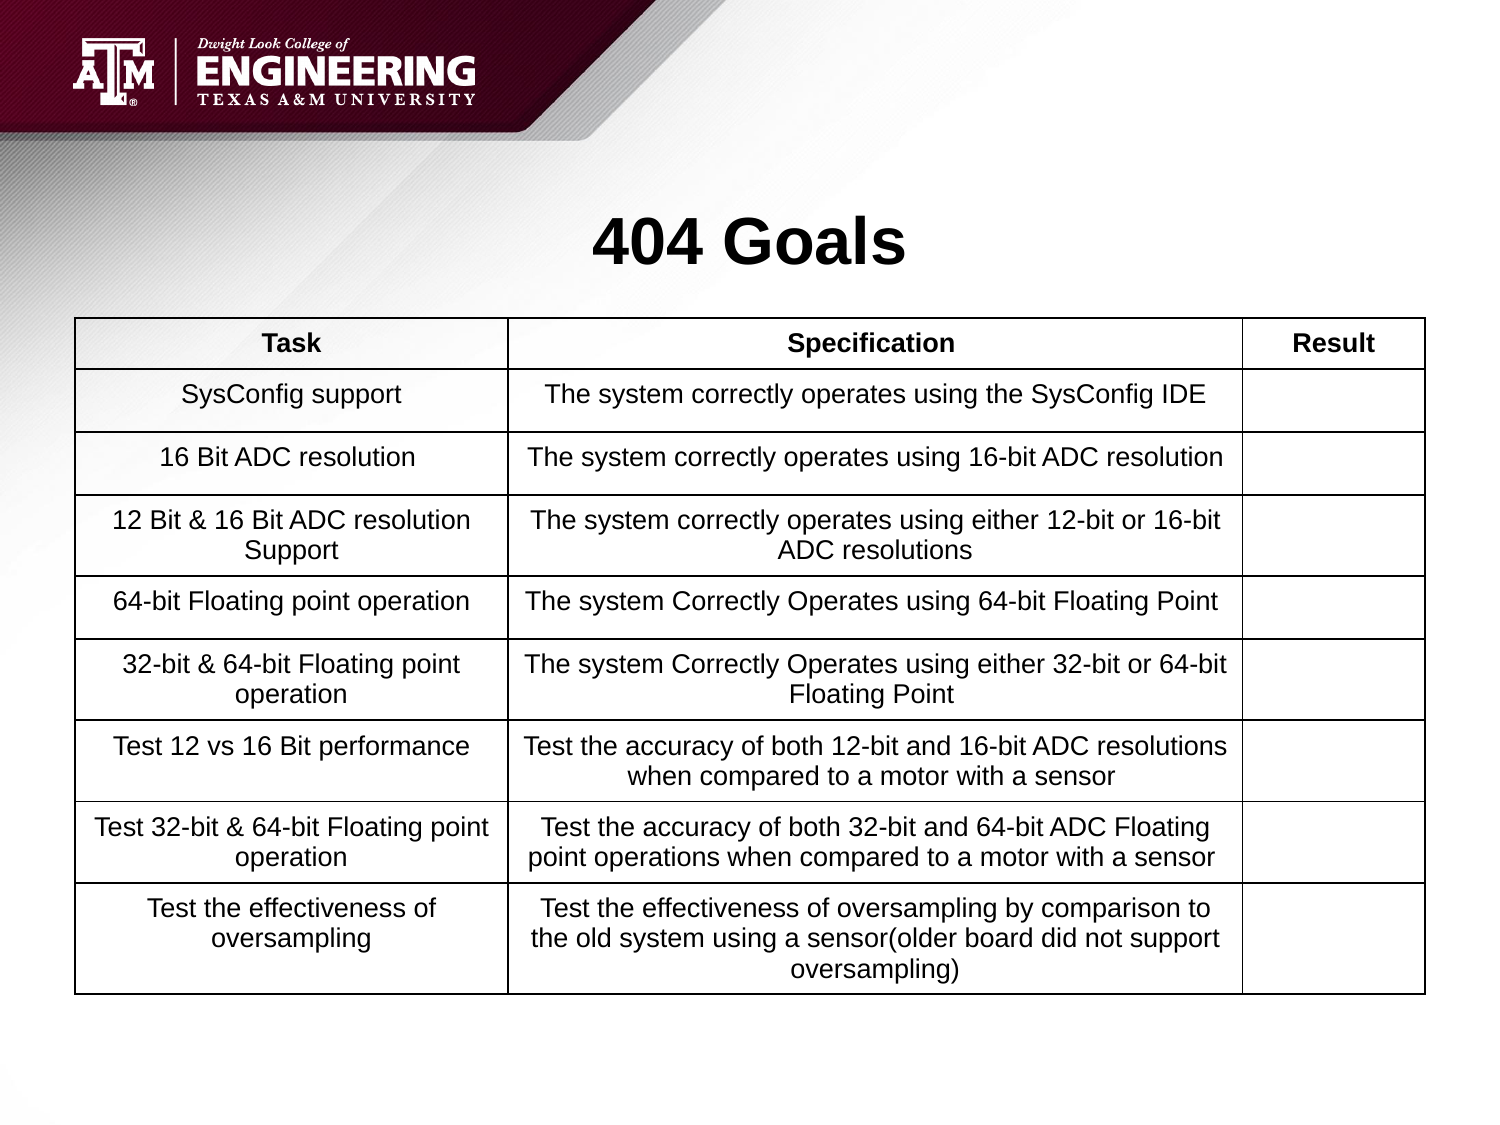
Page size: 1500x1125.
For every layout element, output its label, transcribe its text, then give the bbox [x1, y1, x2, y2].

table_cell [1243, 640, 1424, 719]
table_cell [1243, 802, 1424, 882]
table_cell 12 Bit & 16 Bit ADC resolution Support [76, 496, 507, 575]
table_cell Test the accuracy of both 12-bit and 16-bit ADC resolutions when compared to a motor with a sensor [509, 721, 1242, 801]
table_cell [1243, 884, 1424, 993]
table_cell [1243, 721, 1424, 801]
table_cell 16 Bit ADC resolution [76, 433, 507, 494]
table_cell The system Correctly Operates using 64-bit Floating Point [509, 577, 1242, 638]
table_cell [1243, 496, 1424, 575]
table_header Task [76, 319, 507, 368]
table_cell The system correctly operates using the SysConfig IDE [509, 370, 1242, 431]
title 404 Goals [75, 172, 1425, 304]
table_cell [1243, 370, 1424, 431]
table_cell Test the effectiveness of oversampling by comparison to the old system using a sensor(older board did not support oversampling) [509, 884, 1242, 993]
table_header Result [1243, 319, 1424, 368]
table_cell Test 12 vs 16 Bit performance [76, 721, 507, 801]
table_cell Test the accuracy of both 32-bit and 64-bit ADC Floating point operations when compared to a motor with a sensor [509, 802, 1242, 882]
table_cell The system Correctly Operates using either 32-bit or 64-bit Floating Point [509, 640, 1242, 719]
table_cell SysConfig support [76, 370, 507, 431]
table_cell 64-bit Floating point operation [76, 577, 507, 638]
table_cell Test the effectiveness of oversampling [76, 884, 507, 993]
table_cell 32-bit & 64-bit Floating point operation [76, 640, 507, 719]
table_cell [1243, 577, 1424, 638]
table_cell [1243, 433, 1424, 494]
picture [0, 0, 1500, 1125]
table_cell The system correctly operates using either 12-bit or 16-bit ADC resolutions [509, 496, 1242, 575]
table_header Specification [509, 319, 1242, 368]
table_cell Test 32-bit & 64-bit Floating point operation [76, 802, 507, 882]
table_cell The system correctly operates using 16-bit ADC resolution [509, 433, 1242, 494]
